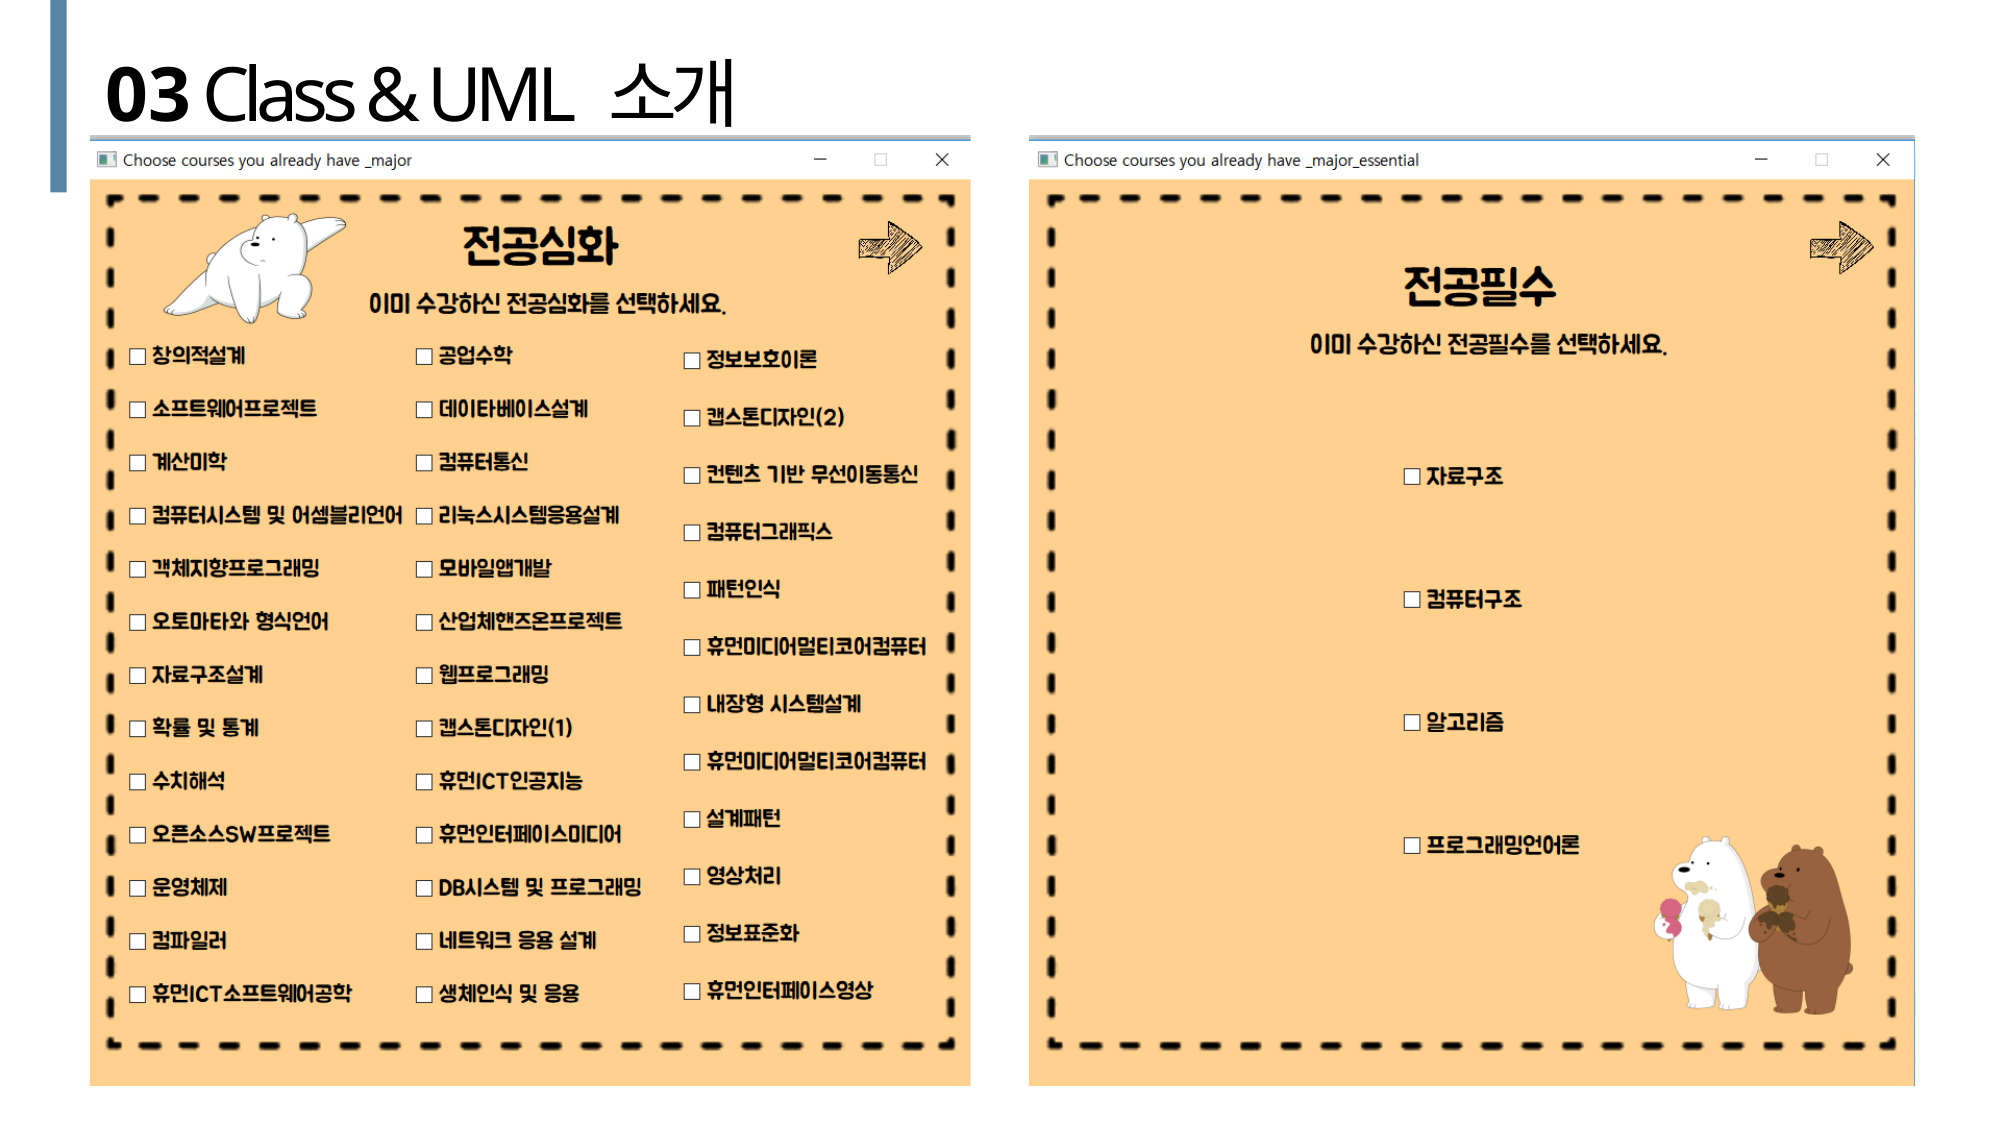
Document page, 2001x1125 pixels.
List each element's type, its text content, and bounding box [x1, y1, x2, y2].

text_box Class & UML 소개 [188, 39, 755, 135]
text_box 03 [91, 39, 188, 135]
picture [89, 135, 971, 1086]
text_box [49, 0, 68, 193]
picture [1029, 135, 1916, 1086]
